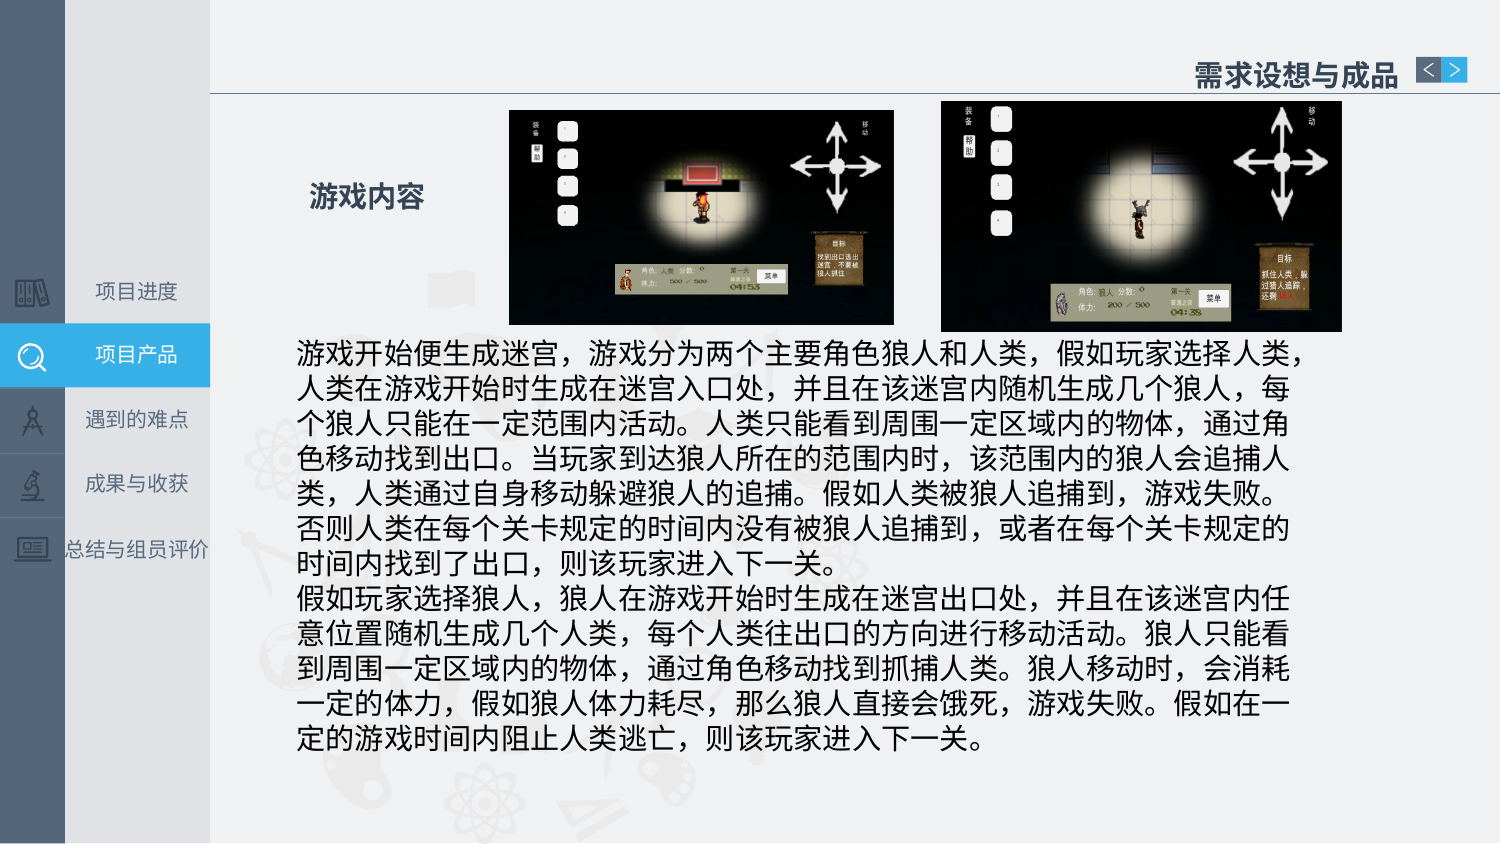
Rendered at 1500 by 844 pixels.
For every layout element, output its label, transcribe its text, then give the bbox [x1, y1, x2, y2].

text_box 成果与收获 [70, 463, 204, 503]
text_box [1441, 56, 1468, 83]
text_box 游戏内容 [294, 170, 487, 221]
text_box [15, 278, 50, 308]
text_box [13, 536, 49, 562]
text_box [20, 470, 46, 502]
text_box 项目产品 [80, 334, 194, 374]
text_box 总结与组员评价 [49, 529, 225, 569]
picture [509, 110, 894, 325]
text_box 项目进度 [80, 271, 194, 311]
text_box 游戏开始便生成迷宫，游戏分为两个主要角色狼人和人类，假如玩家选择人类，人类在游戏开始时生成在迷宫入口处，并且在该迷宫内随机生成几个狼人，每个狼人只能在一定范围内活动。人类只能看到周围一定区域内的物体，通过角色移动找到出口。当玩家到达狼人所在的范围内时，该范围内的狼人会追捕人类，人类通过自身移动躲避狼人的追捕。假如人类被狼人追捕到，游戏失败。否则人类在每个关卡规定的时间内没有被狼人追捕到，或者在每个关卡规定的时间内找到了出口，则该玩家进入下一关。 假如玩家选择狼人，狼人在游戏开始时生成在迷宫出口处，并且在该迷宫内任意位置随机生成几个人类，每个人类往出口的方向进行移动活动。狼人只能看到周围一定区域内的物体，通过角色移动找到抓捕人类。狼人移动时，会消耗一定的体力，假如狼人体力耗尽，那么狼人直接会饿死，游戏失败。假如在一定的游戏时间内阻止人类逃亡，则该玩家进入下一关。 [874, 328, 1334, 763]
text_box 需求设想与成品 [962, 40, 1400, 93]
text_box [0, 321, 212, 390]
text_box [17, 343, 47, 372]
text_box 遇到的难点 [70, 399, 204, 439]
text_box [237, 257, 869, 844]
text_box [22, 405, 44, 437]
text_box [1415, 56, 1440, 83]
picture [940, 101, 1343, 332]
